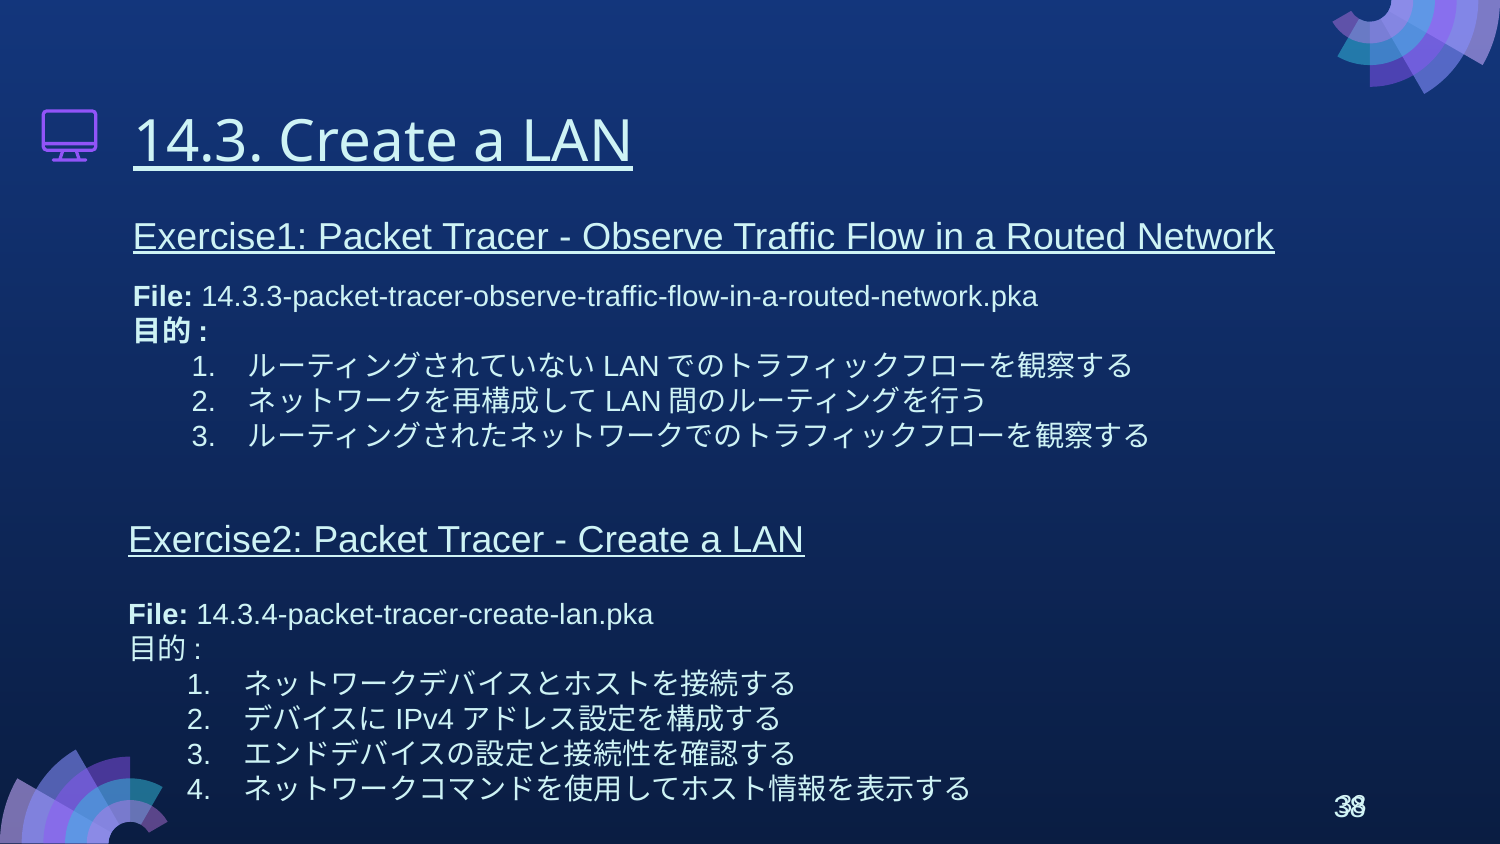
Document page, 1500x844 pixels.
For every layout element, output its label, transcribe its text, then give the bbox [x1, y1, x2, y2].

text_box [41, 109, 98, 162]
footer 38 [875, 813, 1382, 829]
text_box File: 14.3.3-packet-tracer-observe-traffic-flow-in-a-routed-network.pka 目的: ルーティングされていないLANでのトラフィックフローを観察する ネットワークを再構成してLAN間のルーティングを行う ルーティングされたネットワークでのトラフィックフローを観察する [118, 270, 1466, 460]
title 14.3. Create a LAN [118, 88, 1382, 183]
text_box Exercise2: Packet Tracer - Create a LAN File: 14.3.4-packet-tracer-create-lan.pka 目的: ネットワークデバイスとホストを接続する デバイスにIPv4アドレス設定を構成する エンドデバイスの設定と接続性を確認する ネットワークコマンドを使用してホスト情報を表示する [113, 507, 1461, 813]
text_box Exercise1: Packet Tracer - Observe Traffic Flow in a Routed Network [117, 204, 1382, 265]
